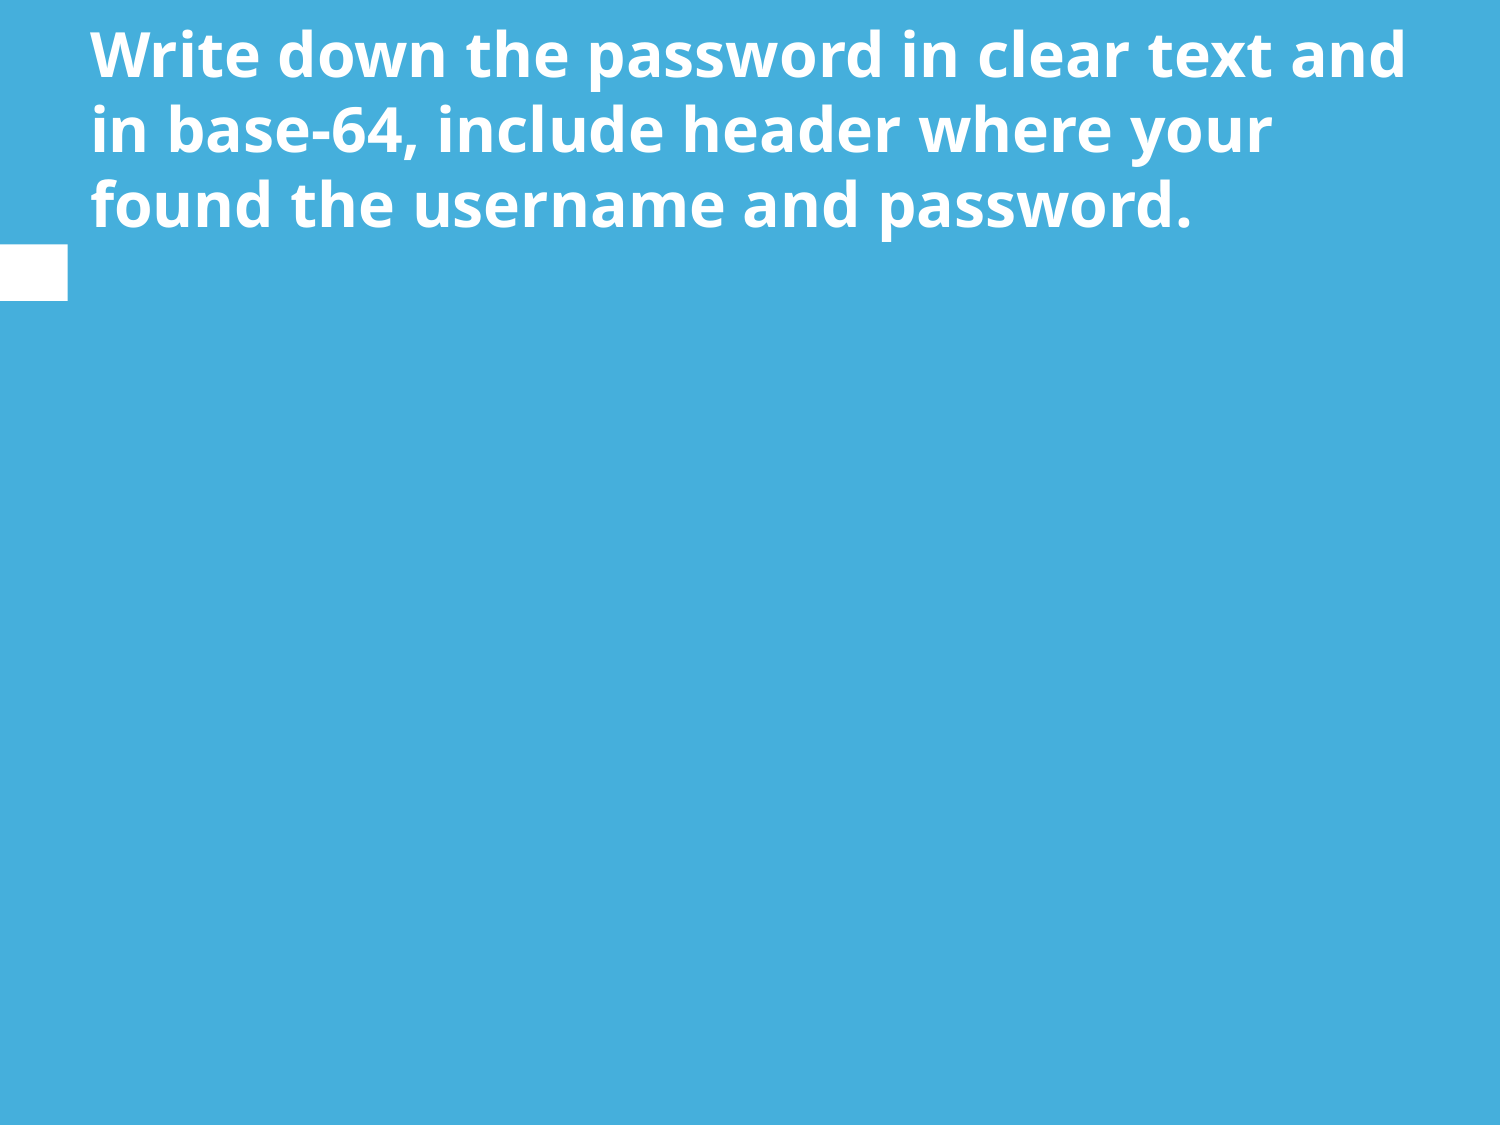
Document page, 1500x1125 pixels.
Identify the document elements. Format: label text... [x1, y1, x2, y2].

title Write down the password in clear text and in base-64, include header where your found the username and password. [75, 0, 1425, 235]
